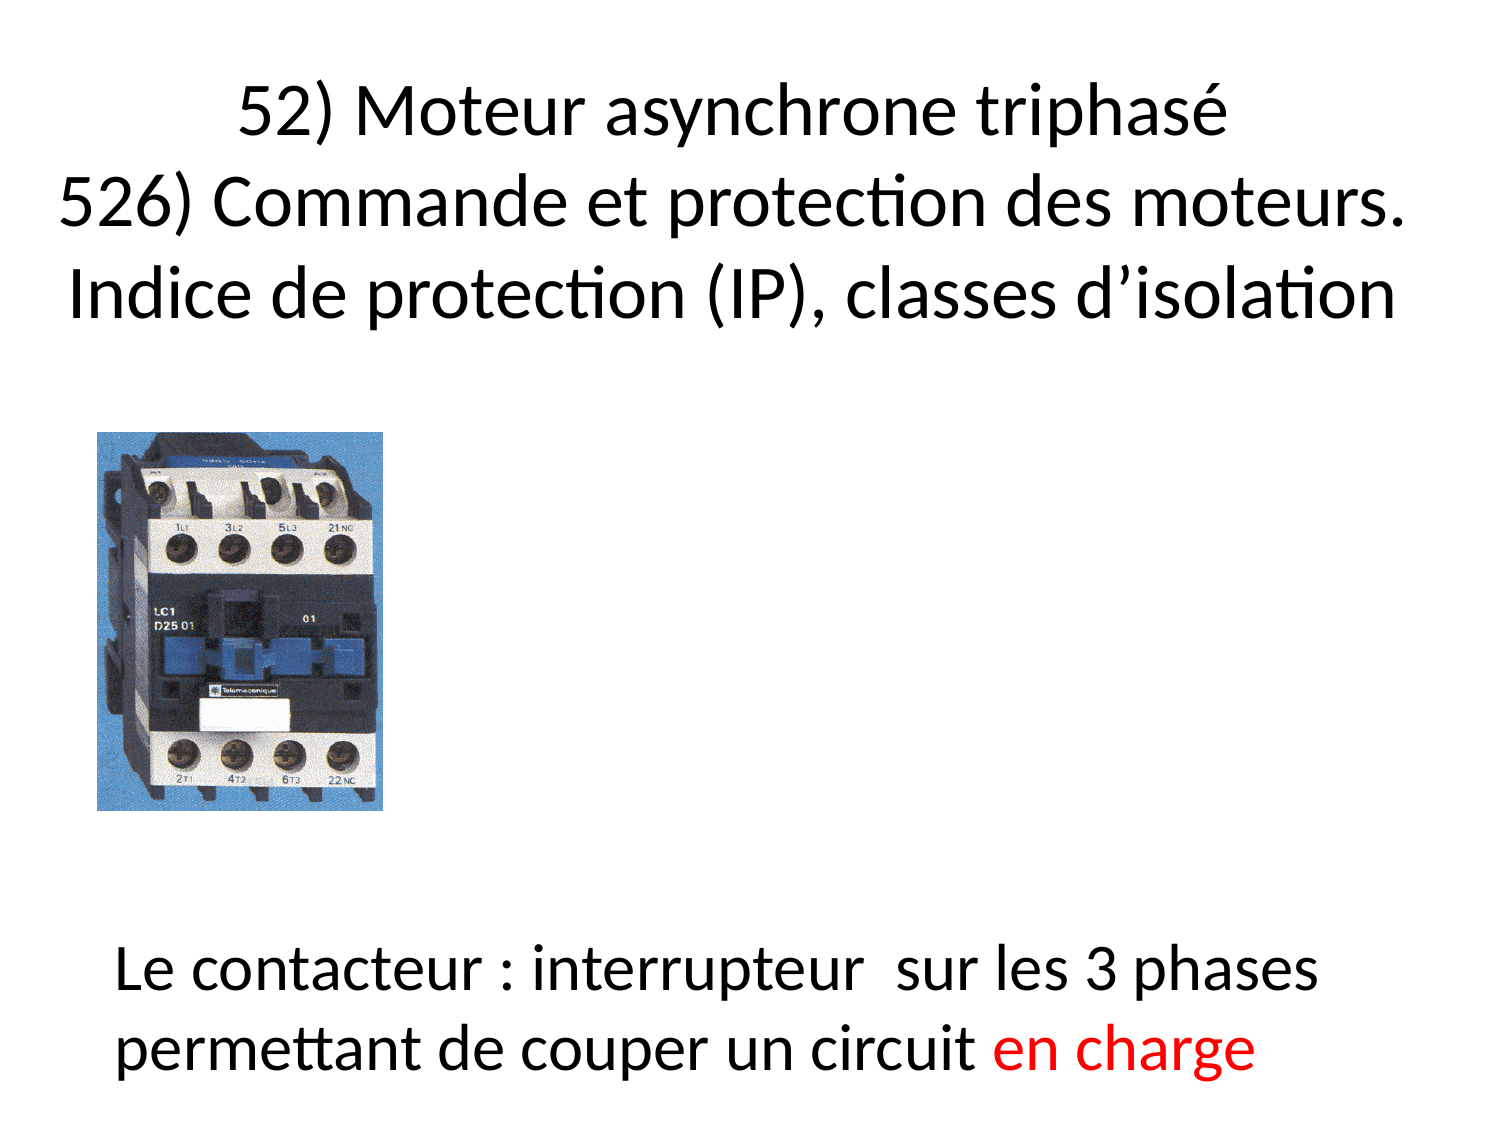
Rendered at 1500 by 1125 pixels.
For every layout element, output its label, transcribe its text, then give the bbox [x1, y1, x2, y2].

title 52) Moteur asynchrone triphasé 526) Commande et protection des moteurs. Indice de protection (IP), classes d’isolation [41, 7, 1425, 386]
text_box Le contacteur : interrupteur sur les 3 phases permettant de couper un circuit en charge [100, 916, 1388, 1092]
picture [97, 432, 383, 812]
